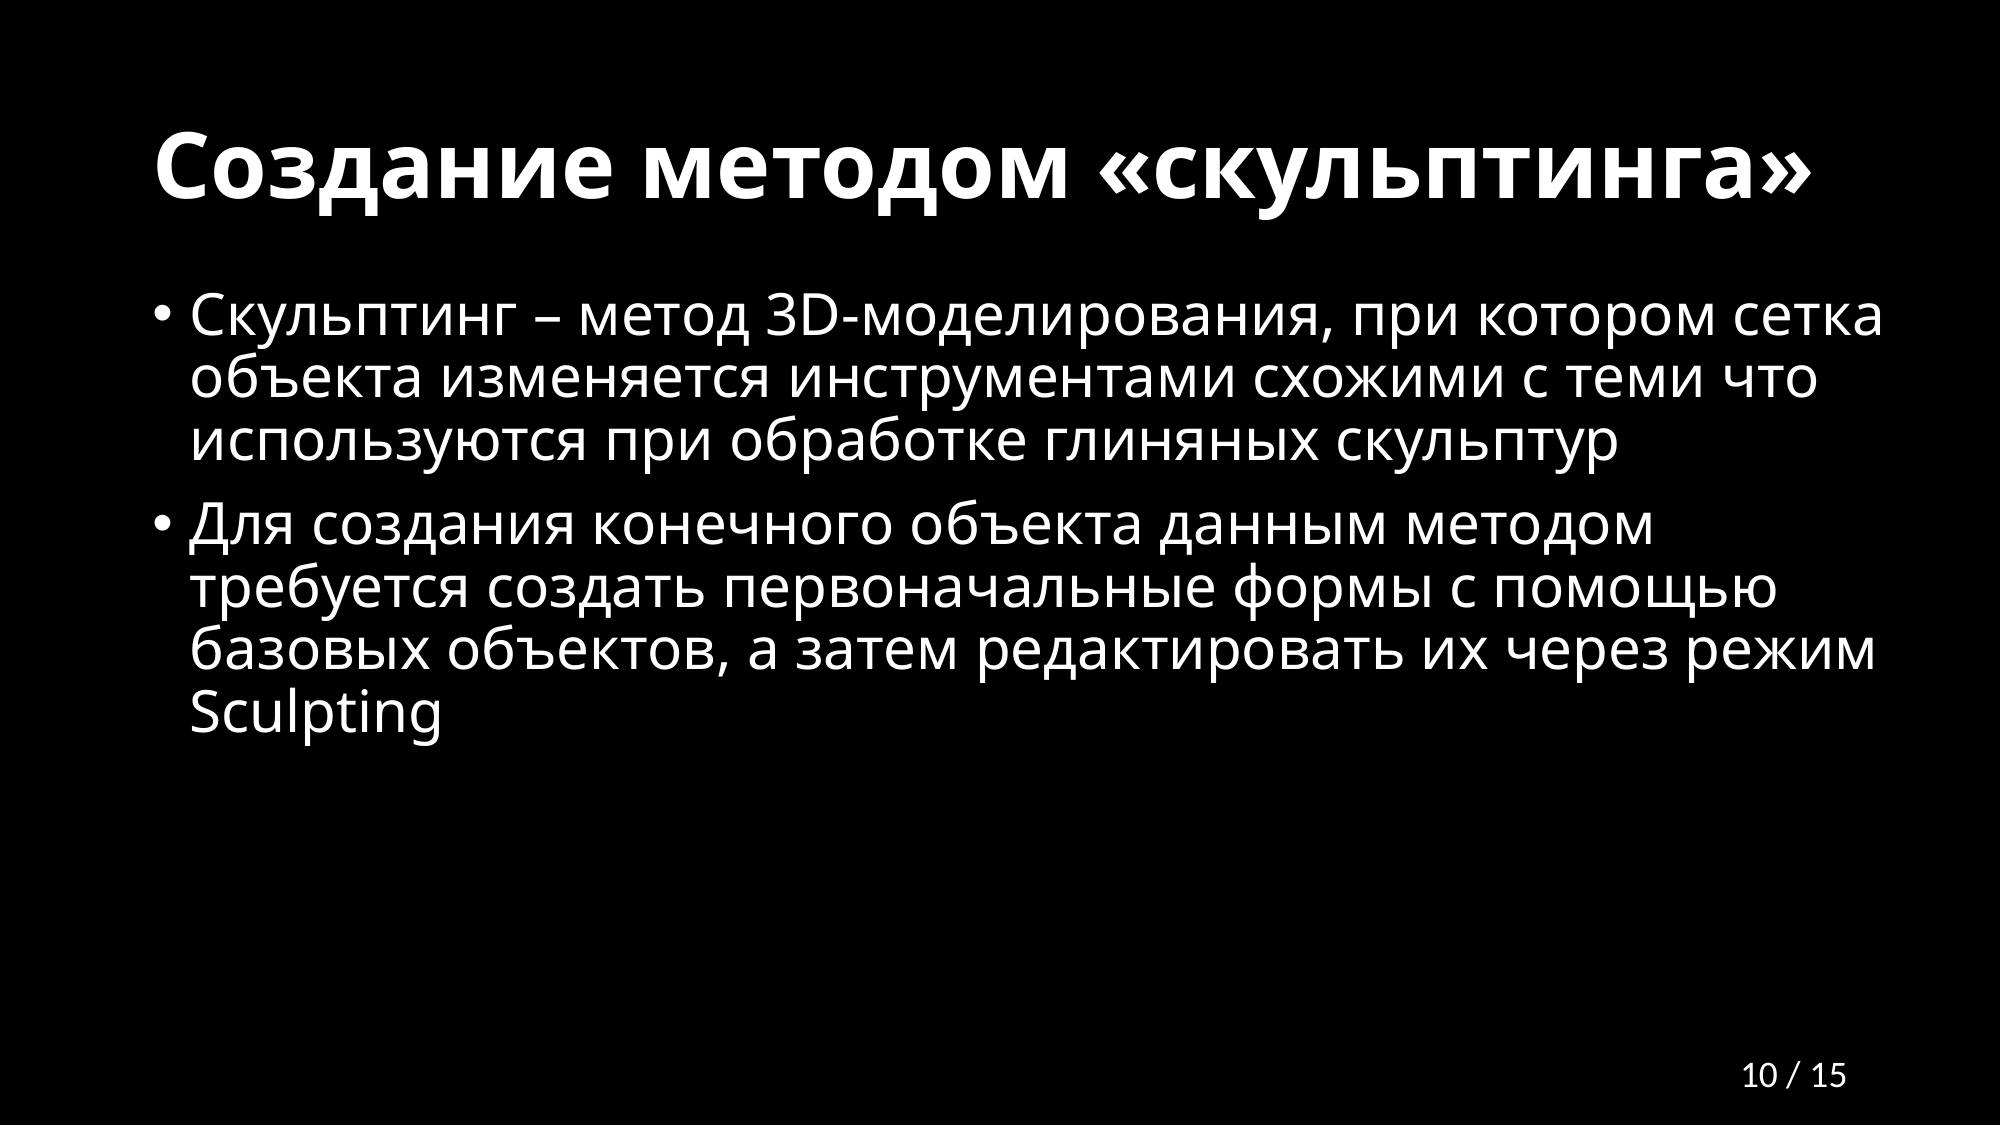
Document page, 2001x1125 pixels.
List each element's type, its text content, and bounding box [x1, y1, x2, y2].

slide_number 10 / 15 [1412, 1042, 1863, 1103]
title Создание методом «скульптинга» [137, 59, 1863, 277]
list Скульптинг – метод 3D-моделирования, при котором сетка объекта изменяется инструментами схожими с теми что используются при обработке глиняных скульптур Для создания конечного объекта данным методом требуется создать первоначальные формы с помощью базовых объектов, а затем редактировать их через режим Sculpting [137, 277, 1910, 1014]
